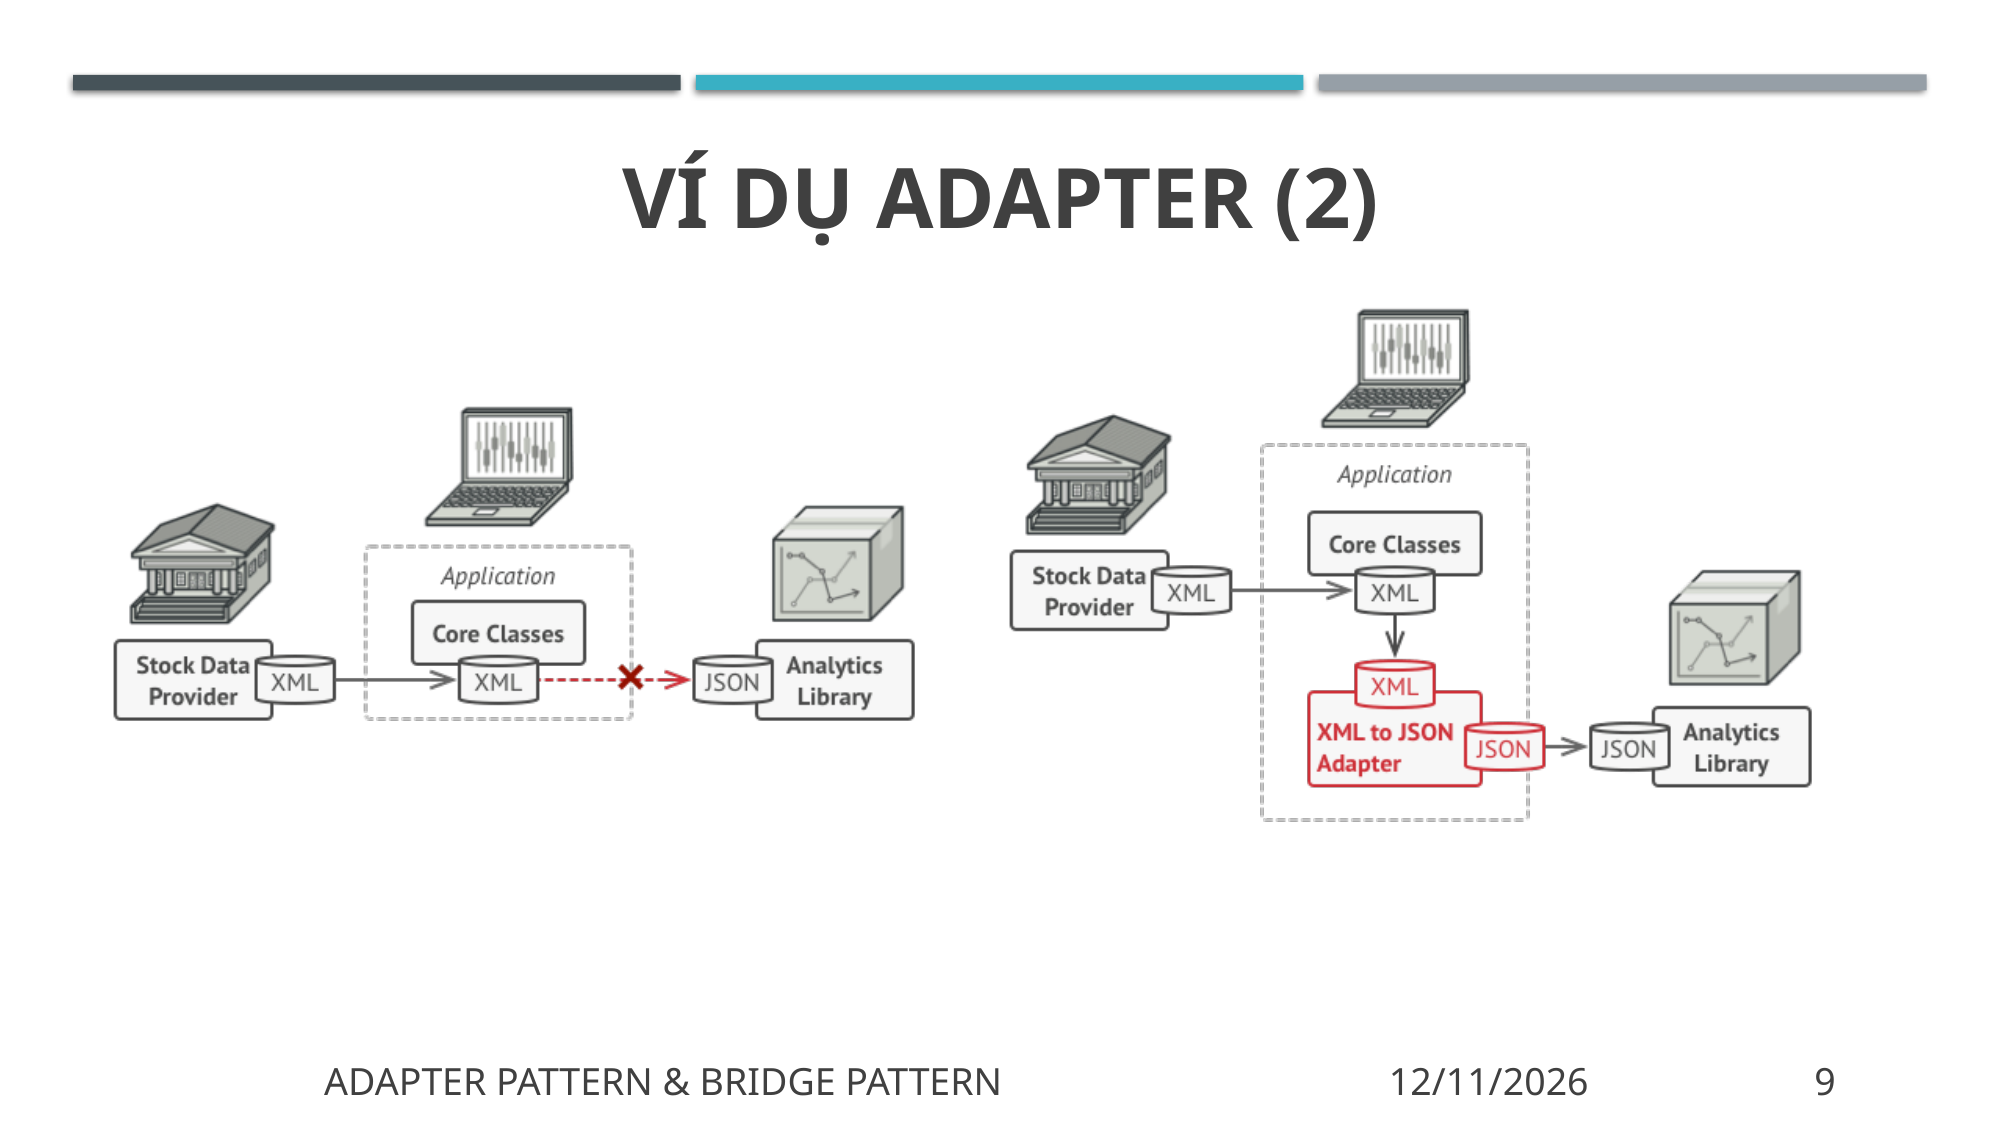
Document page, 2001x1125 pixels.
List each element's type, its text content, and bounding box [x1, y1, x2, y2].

footer Adapter pattern & bridge pattern [100, 1053, 1226, 1114]
title Ví dụ adapter (2) [100, 104, 1901, 255]
slide_number 9 [1750, 1053, 1901, 1114]
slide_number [1263, 1053, 1714, 1114]
picture [996, 288, 1826, 837]
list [100, 390, 930, 735]
